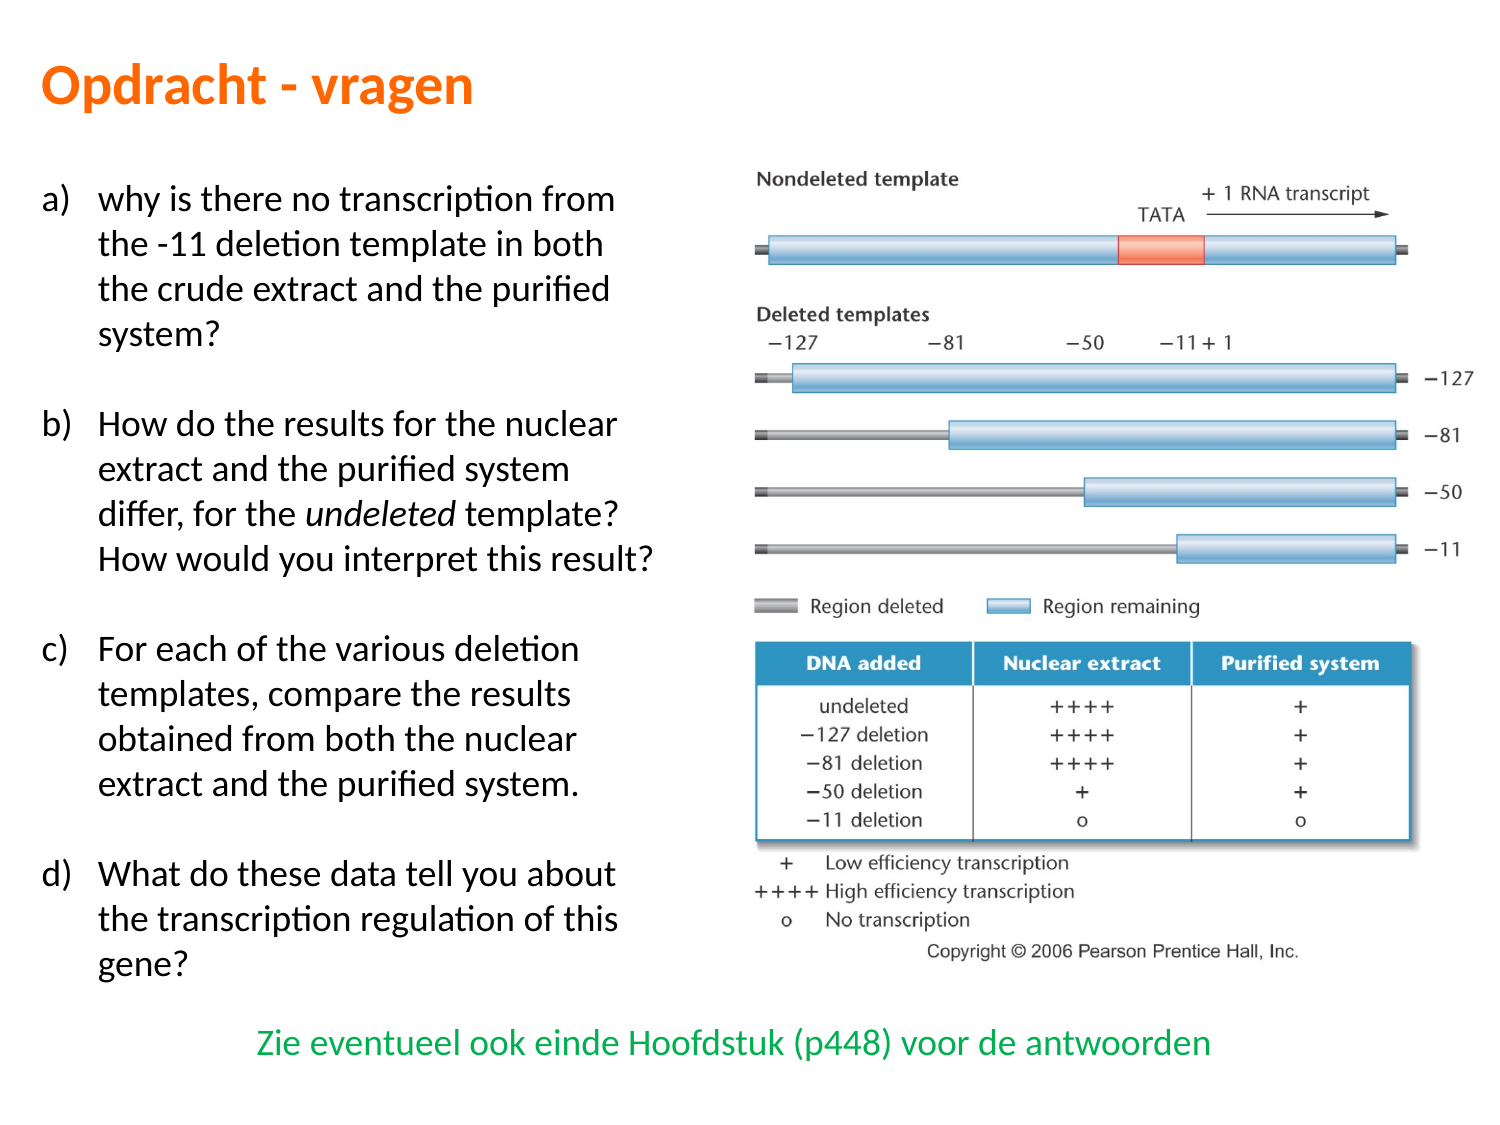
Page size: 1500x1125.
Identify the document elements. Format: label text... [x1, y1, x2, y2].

picture [749, 166, 1478, 966]
text_box Opdracht - vragen [26, 39, 603, 124]
text_box why is there no transcription from the -11 deletion template in both the crude extract and the purified system? How do the results for the nuclear extract and the purified system differ, for the undeleted template? How would you interpret this result? For each of the various deletion templates, compare the results obtained from both the nuclear extract and the purified system. What do these data tell you about the transcription regulation of this gene? [26, 166, 679, 992]
text_box Zie eventueel ook einde Hoofdstuk (p448) voor de antwoorden [241, 1010, 1431, 1071]
